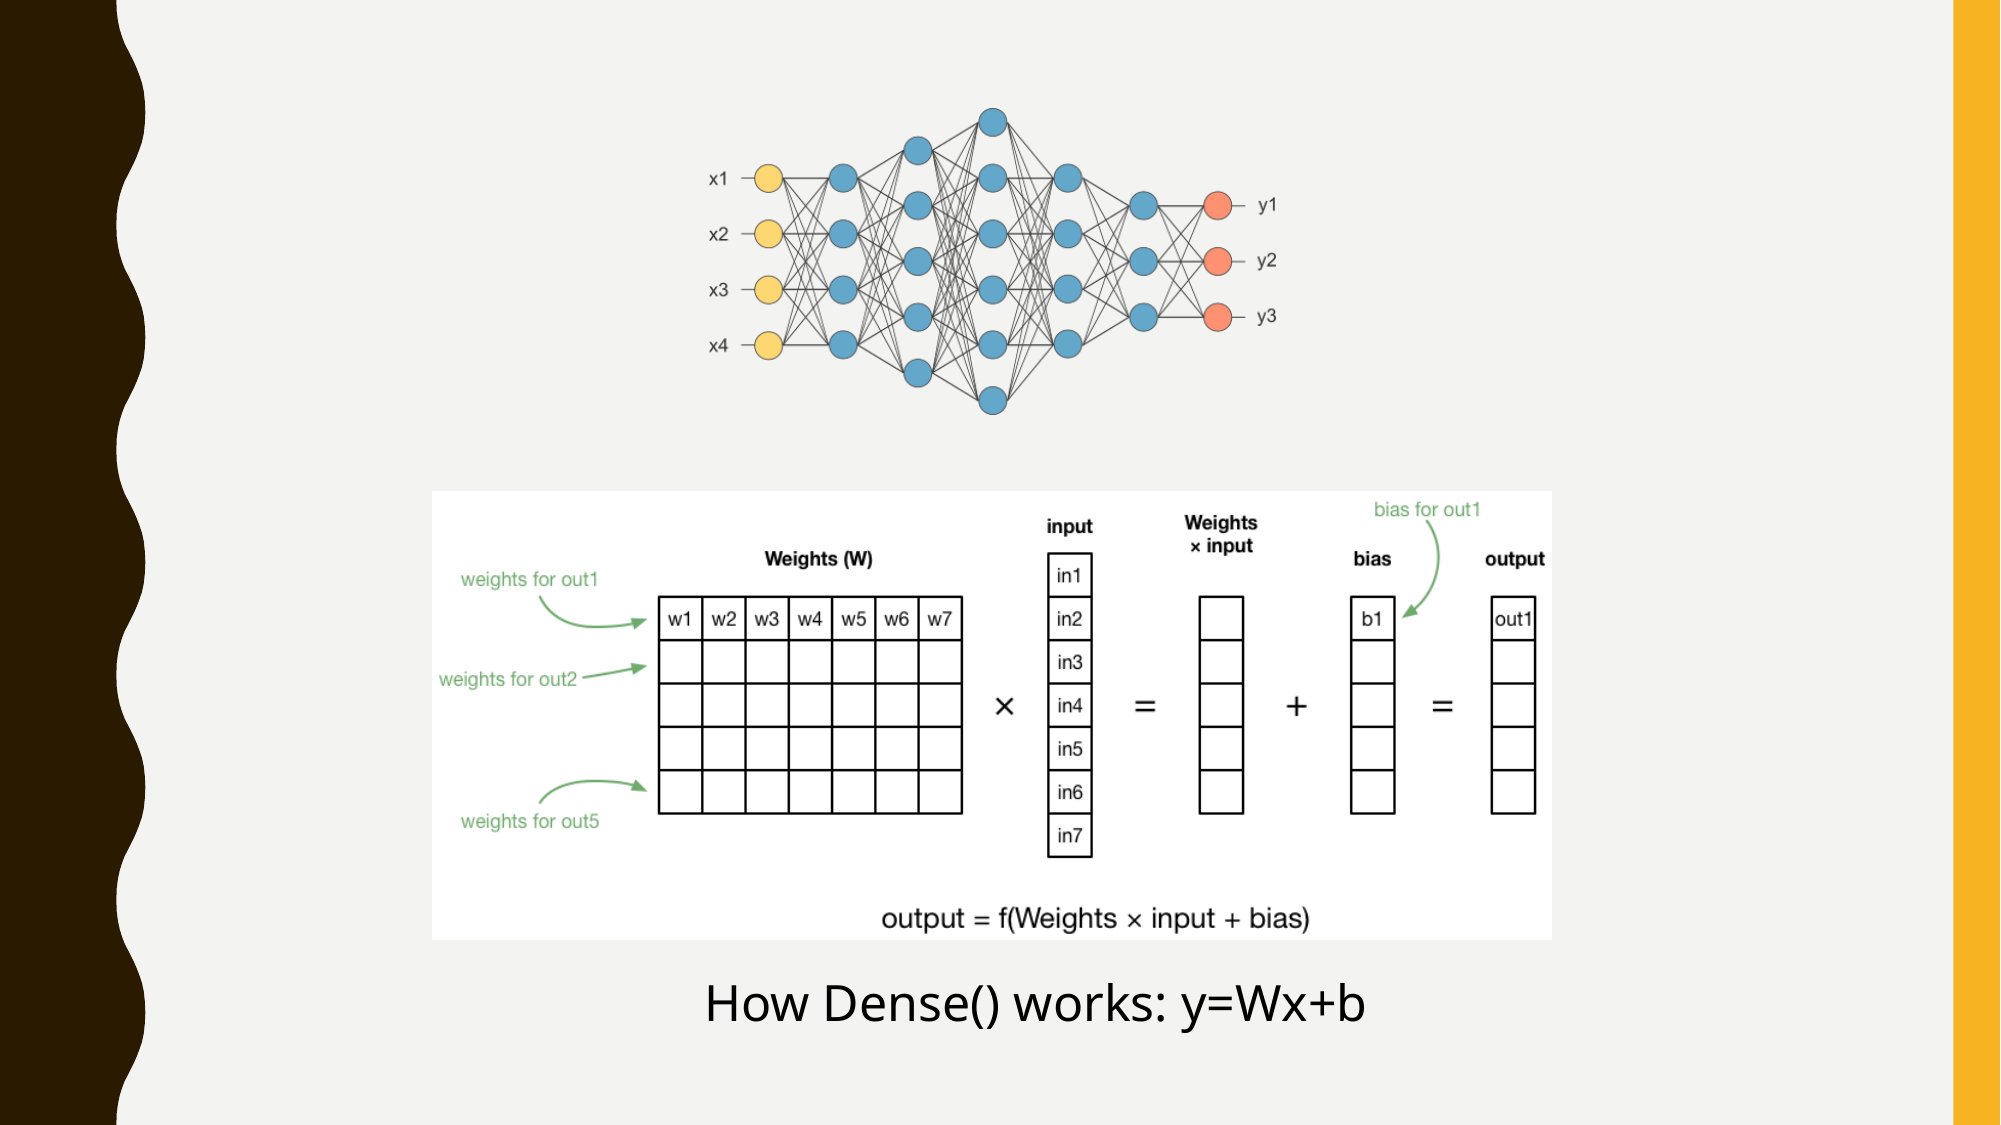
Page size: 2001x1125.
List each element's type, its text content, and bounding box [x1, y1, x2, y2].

text_box How Dense() works: y=Wx+b [689, 963, 1383, 1039]
picture [432, 491, 1553, 940]
picture [709, 108, 1276, 416]
